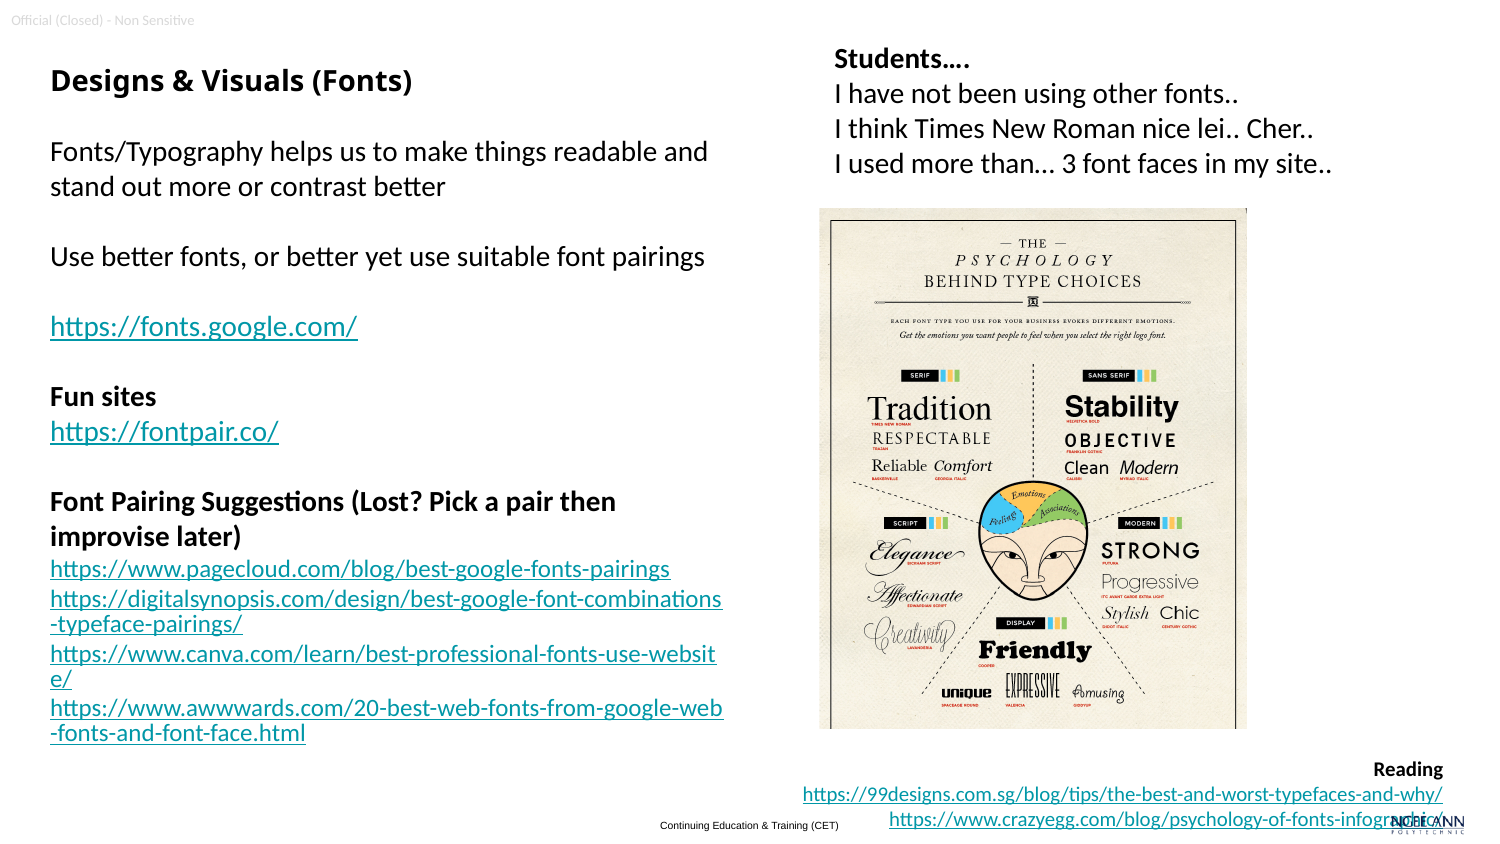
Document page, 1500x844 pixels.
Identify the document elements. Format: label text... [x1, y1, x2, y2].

text_box Designs & Visuals (Fonts) Fonts/Typography helps us to make things readable and stand out more or contrast better Use better fonts, or better yet use suitable font pairings https://fonts.google.com/ Fun sites https://fontpair.co/ Font Pairing Suggestions (Lost? Pick a pair then improvise later) https://www.pagecloud.com/blog/best-google-fonts-pairings https://digitalsynopsis.com/design/best-google-font-combinations-typeface-pairings/ https://www.canva.com/learn/best-professional-fonts-use-website/ https://www.awwwards.com/20-best-web-fonts-from-google-web-fonts-and-font-face.html [35, 47, 740, 792]
text_box Official (Closed) - Non Sensitive [0, 0, 244, 35]
text_box Students…. I have not been using other fonts.. I think Times New Roman nice lei.. Cher.. I used more than… 3 font faces in my site.. [819, 24, 1500, 195]
text_box Continuing Education & Training (CET) [602, 813, 898, 839]
text_box Reading https://99designs.com.sg/blog/tips/the-best-and-worst-typefaces-and-why/ https://www.crazyegg.com/blog/psychology-of-fonts-infographic/ [586, 740, 1458, 844]
picture [1383, 811, 1471, 839]
picture [819, 208, 1248, 729]
